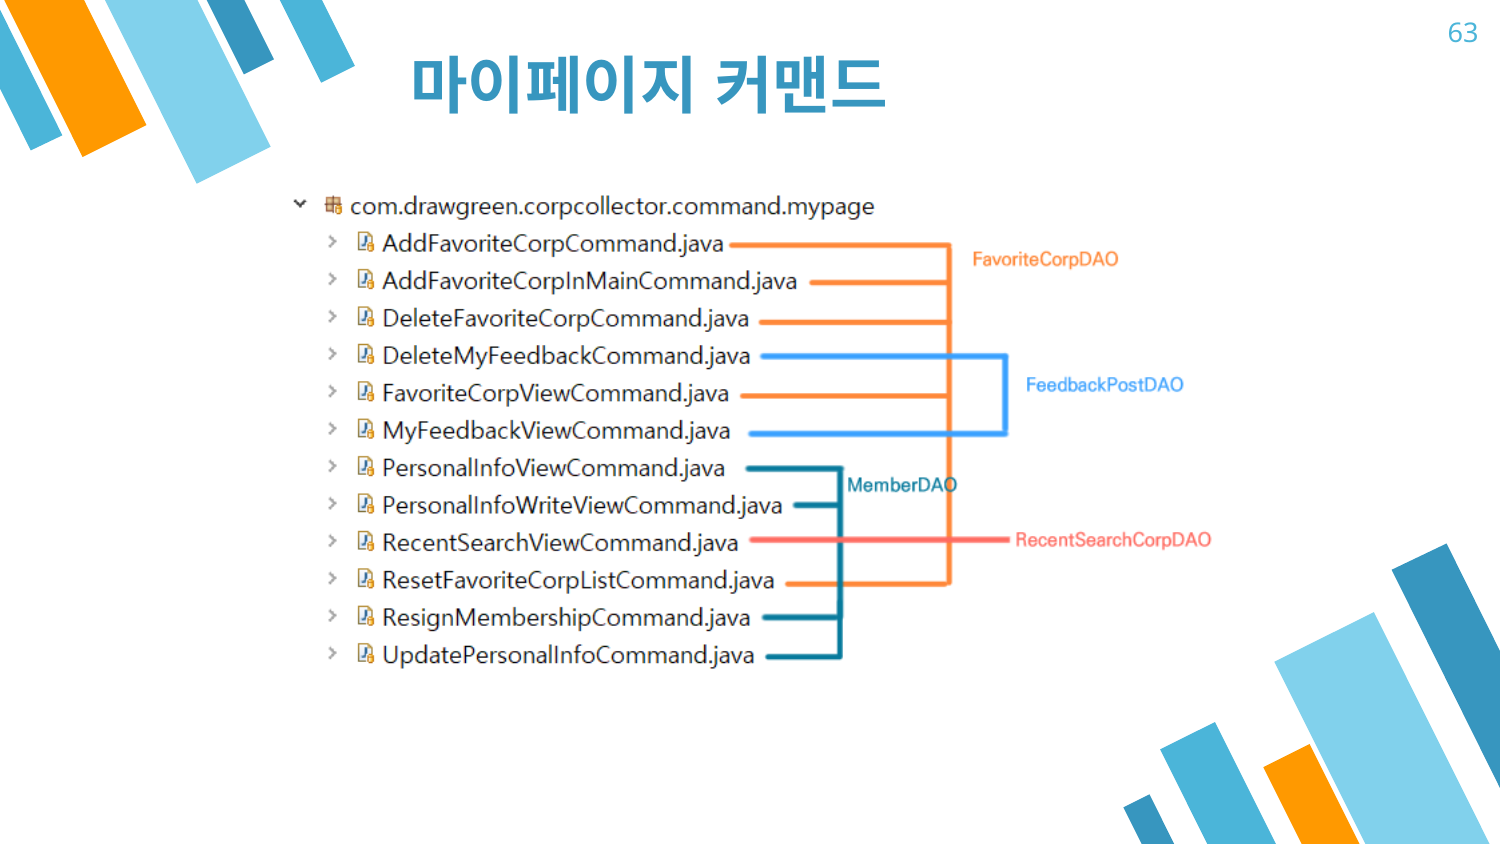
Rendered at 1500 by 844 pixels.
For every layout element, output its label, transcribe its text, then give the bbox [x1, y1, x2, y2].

title 마이페이지 커맨드 [395, 24, 1341, 136]
picture [282, 185, 1218, 671]
slide_number 63 [1403, 0, 1494, 65]
